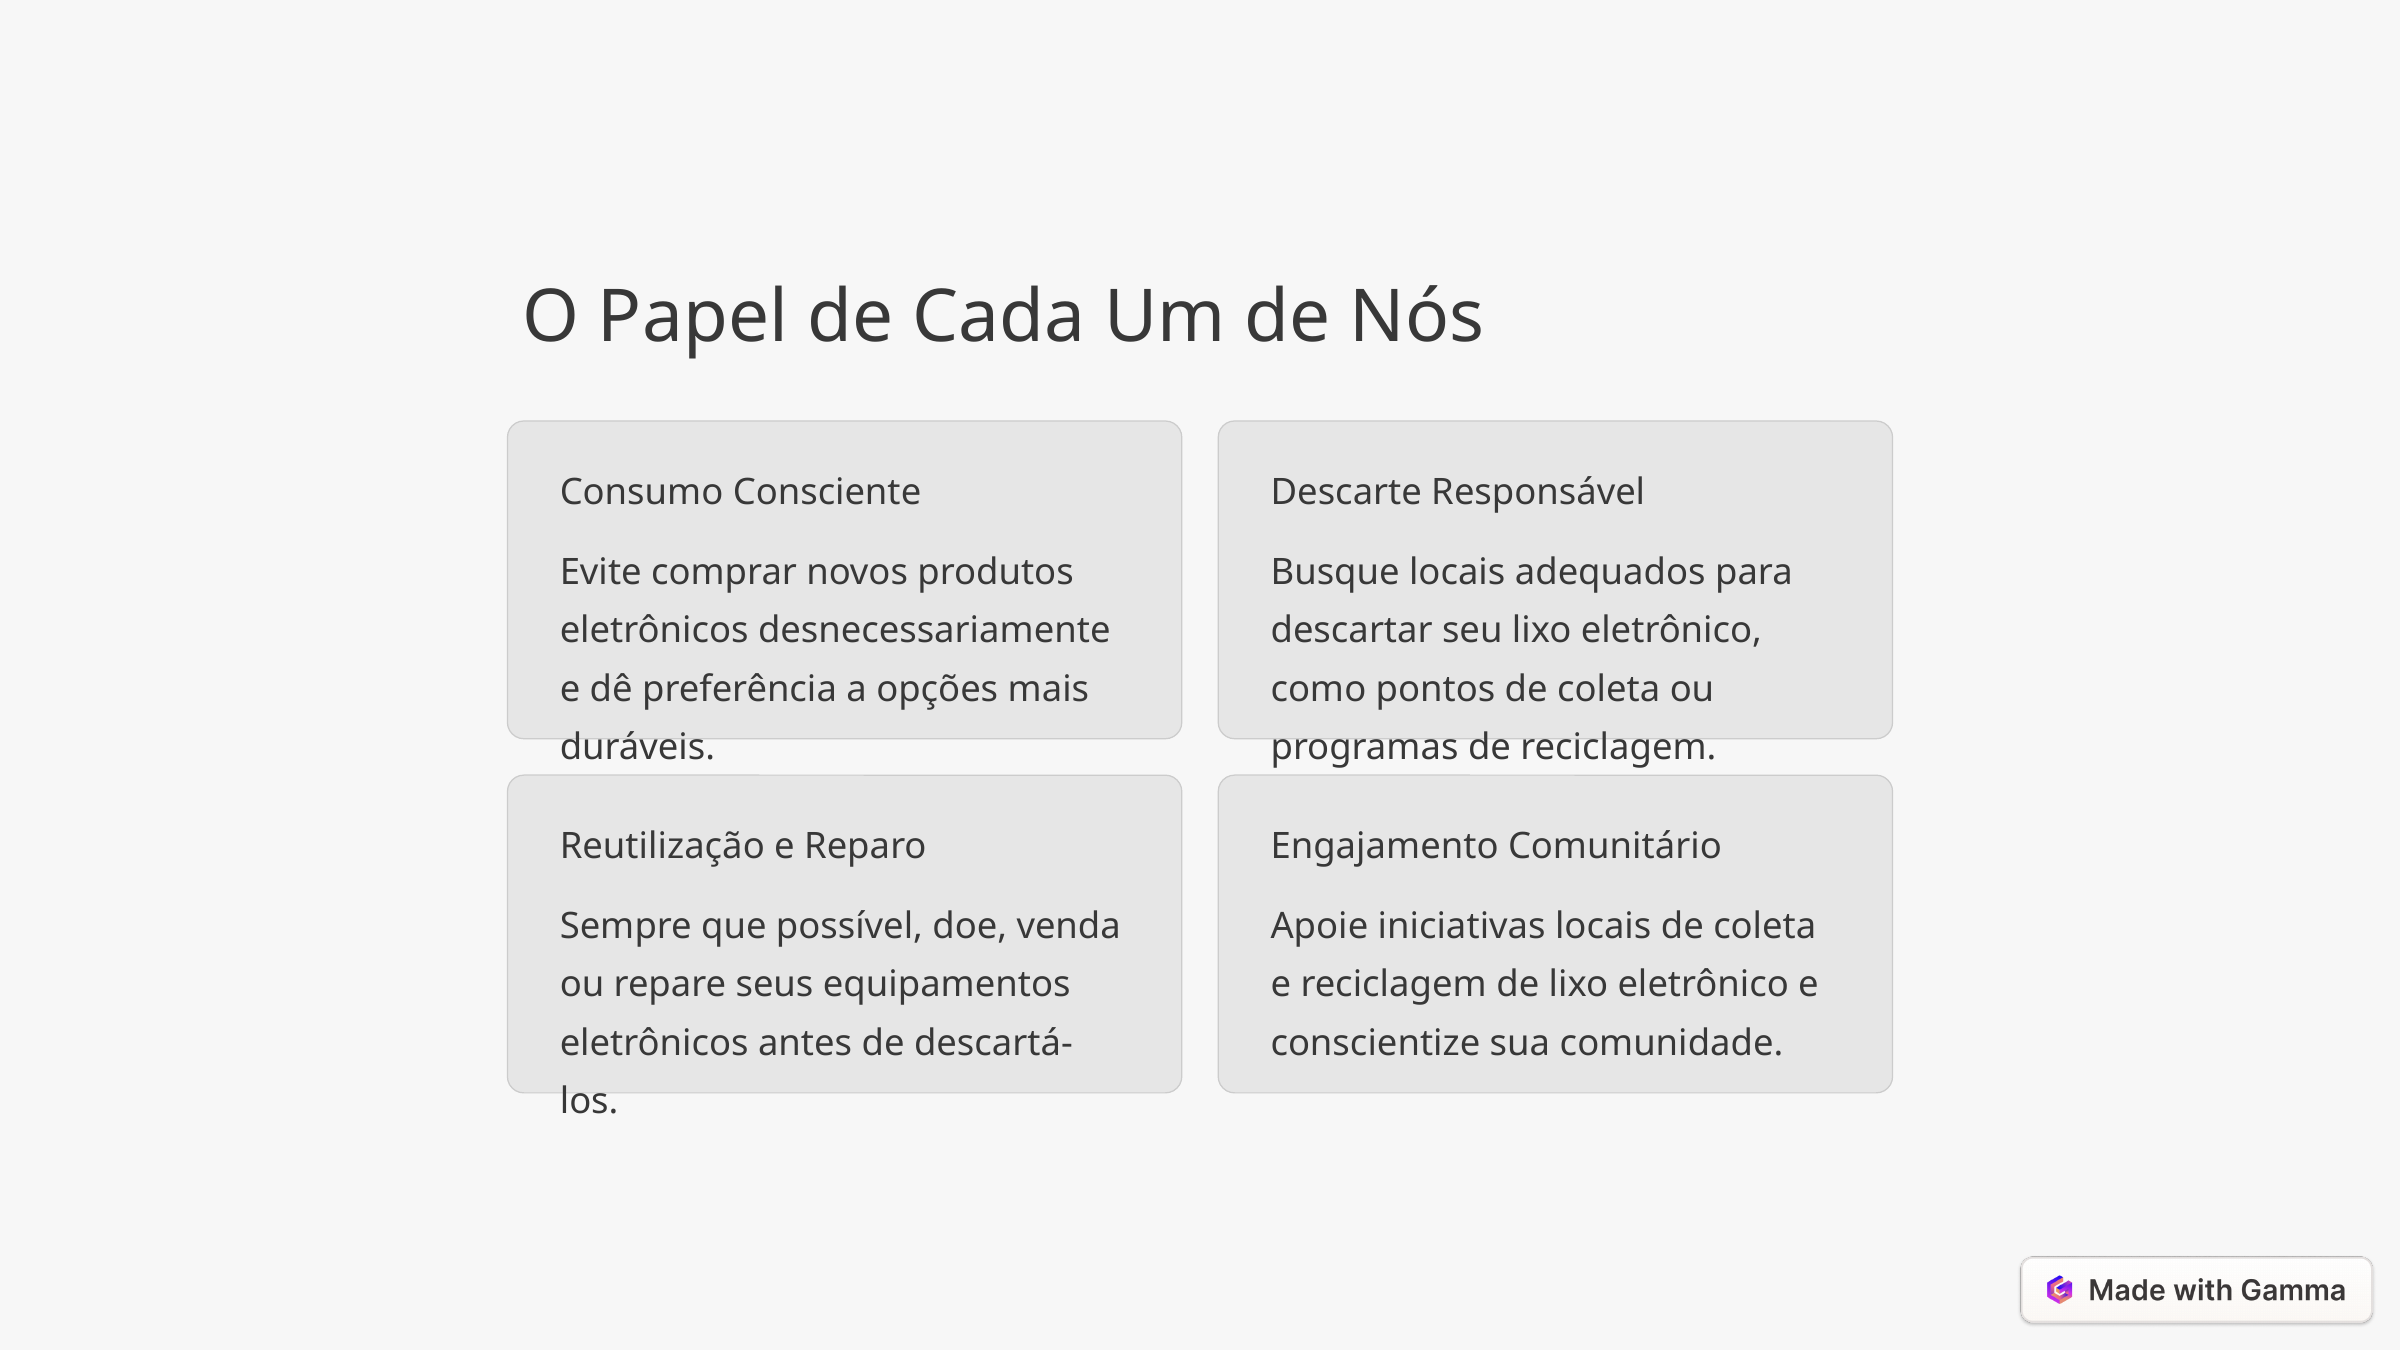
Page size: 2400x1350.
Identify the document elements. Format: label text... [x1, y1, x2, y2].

picture [2008, 1244, 2385, 1335]
text_box [0, 0, 2400, 1350]
text_box Descarte Responsável [1255, 458, 1621, 505]
text_box [507, 420, 1182, 739]
text_box Evite comprar novos produtos eletrônicos desnecessariamente e dê preferência a opções mais duráveis. [545, 526, 1144, 701]
text_box Engajamento Comunitário [1255, 812, 1621, 859]
text_box Consumo Consciente [545, 458, 910, 505]
text_box [507, 775, 1182, 1093]
text_box O Papel de Cada Um de Nós [507, 257, 1237, 349]
text_box Busque locais adequados para descartar seu lixo eletrônico, como pontos de coleta ou programas de reciclagem. [1255, 526, 1855, 701]
text_box Reutilização e Reparo [545, 812, 910, 859]
text_box [1218, 775, 1893, 1093]
text_box Sempre que possível, doe, venda ou repare seus equipamentos eletrônicos antes de descartá-los. [545, 880, 1144, 1056]
text_box [1218, 420, 1893, 739]
text_box Apoie iniciativas locais de coleta e reciclagem de lixo eletrônico e conscientize sua comunidade. [1255, 880, 1855, 1056]
